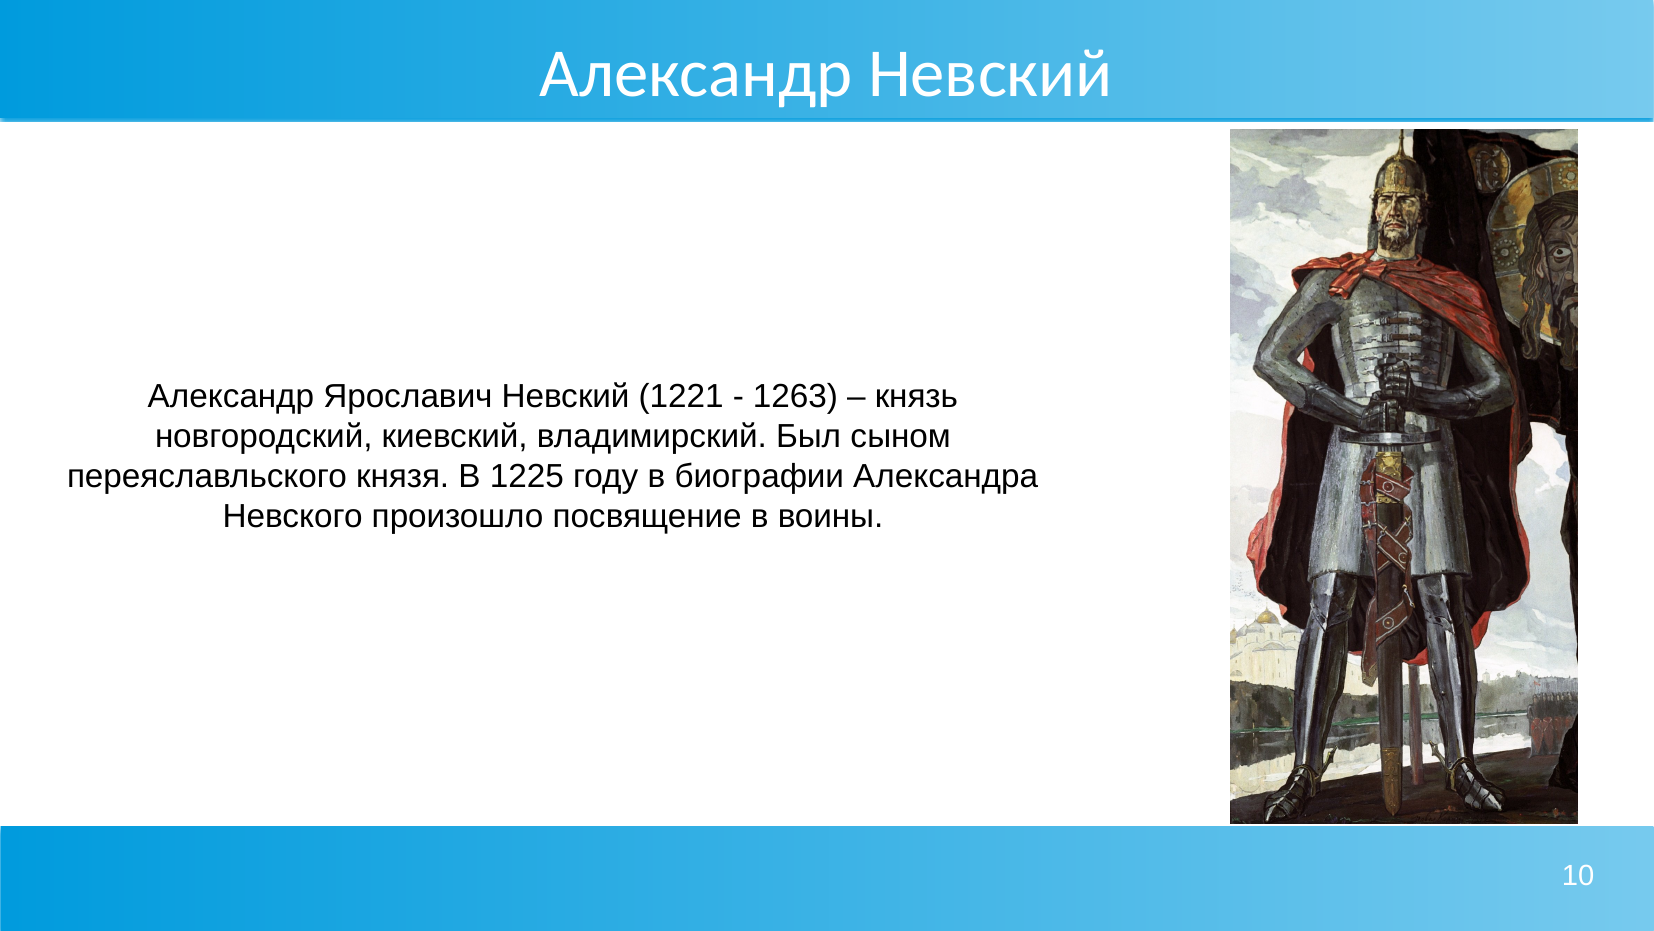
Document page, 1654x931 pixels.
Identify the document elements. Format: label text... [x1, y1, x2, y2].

subtitle Александр Ярославич Невский (1221 - 1263) – князь новгородский, киевский, владимирский. Был сыном переяславльского князя. В 1225 году в биографии Александра Невского произошло посвящение в воины. [59, 141, 1048, 768]
text_box 10 [1210, 856, 1595, 916]
picture [1229, 129, 1578, 825]
title Александр Невский [59, 29, 1595, 108]
